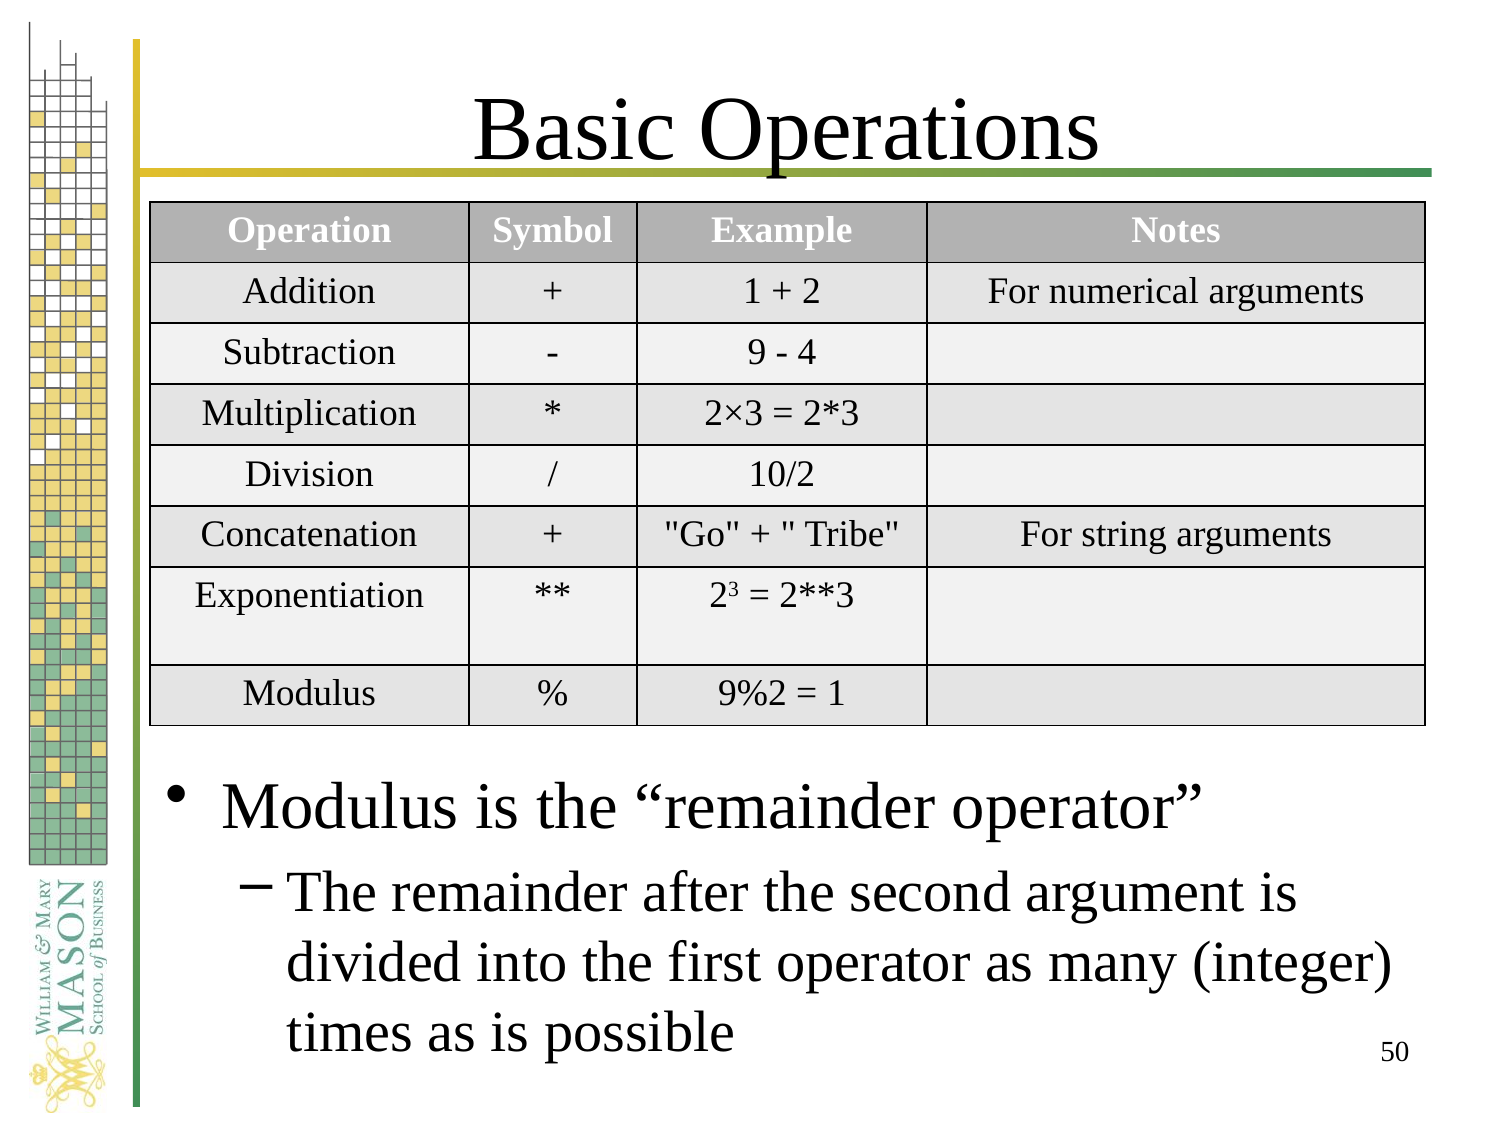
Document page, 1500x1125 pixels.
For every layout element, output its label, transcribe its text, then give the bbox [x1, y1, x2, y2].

table_cell % [470, 666, 636, 725]
table_cell + [470, 263, 636, 322]
table_header Symbol [470, 203, 636, 262]
table_cell 1 + 2 [638, 263, 926, 322]
table_cell 23 = 2**3 [638, 568, 926, 664]
table_cell 9%2 = 1 [638, 666, 926, 725]
table_header Example [638, 203, 926, 262]
table_cell Exponentiation [151, 568, 468, 664]
table_cell [928, 324, 1424, 383]
slide_number 50 [1048, 1024, 1426, 1103]
table_cell Concatenation [151, 507, 468, 566]
table_cell [928, 666, 1424, 725]
table_cell Multiplication [151, 385, 468, 444]
table_cell 2×3 = 2*3 [638, 385, 926, 444]
table_cell 10/2 [638, 446, 926, 505]
table_cell 9 - 4 [638, 324, 926, 383]
title Naming Variables [29, 879, 107, 1113]
table_cell [928, 446, 1424, 505]
table_cell Division [151, 446, 468, 505]
table_cell * [470, 385, 636, 444]
table_cell Subtraction [151, 324, 468, 383]
title Basic Operations [150, 45, 1425, 200]
table_cell "Go" + " Tribe" [638, 507, 926, 566]
table_cell [928, 385, 1424, 444]
table_cell For string arguments [928, 507, 1424, 566]
table_cell + [470, 507, 636, 566]
table_cell For numerical arguments [928, 263, 1424, 322]
table_cell ** [470, 568, 636, 664]
table_cell Modulus [151, 666, 468, 725]
table_cell / [470, 446, 636, 505]
table_cell Addition [151, 263, 468, 322]
list Modulus is the “remainder operator” The remainder after the second argument is divided into the first operator as many (integer) times as is possible [150, 754, 1425, 1005]
table_cell - [470, 324, 636, 383]
table_cell [928, 568, 1424, 664]
table_header Operation [151, 203, 468, 262]
table_header Notes [928, 203, 1424, 262]
